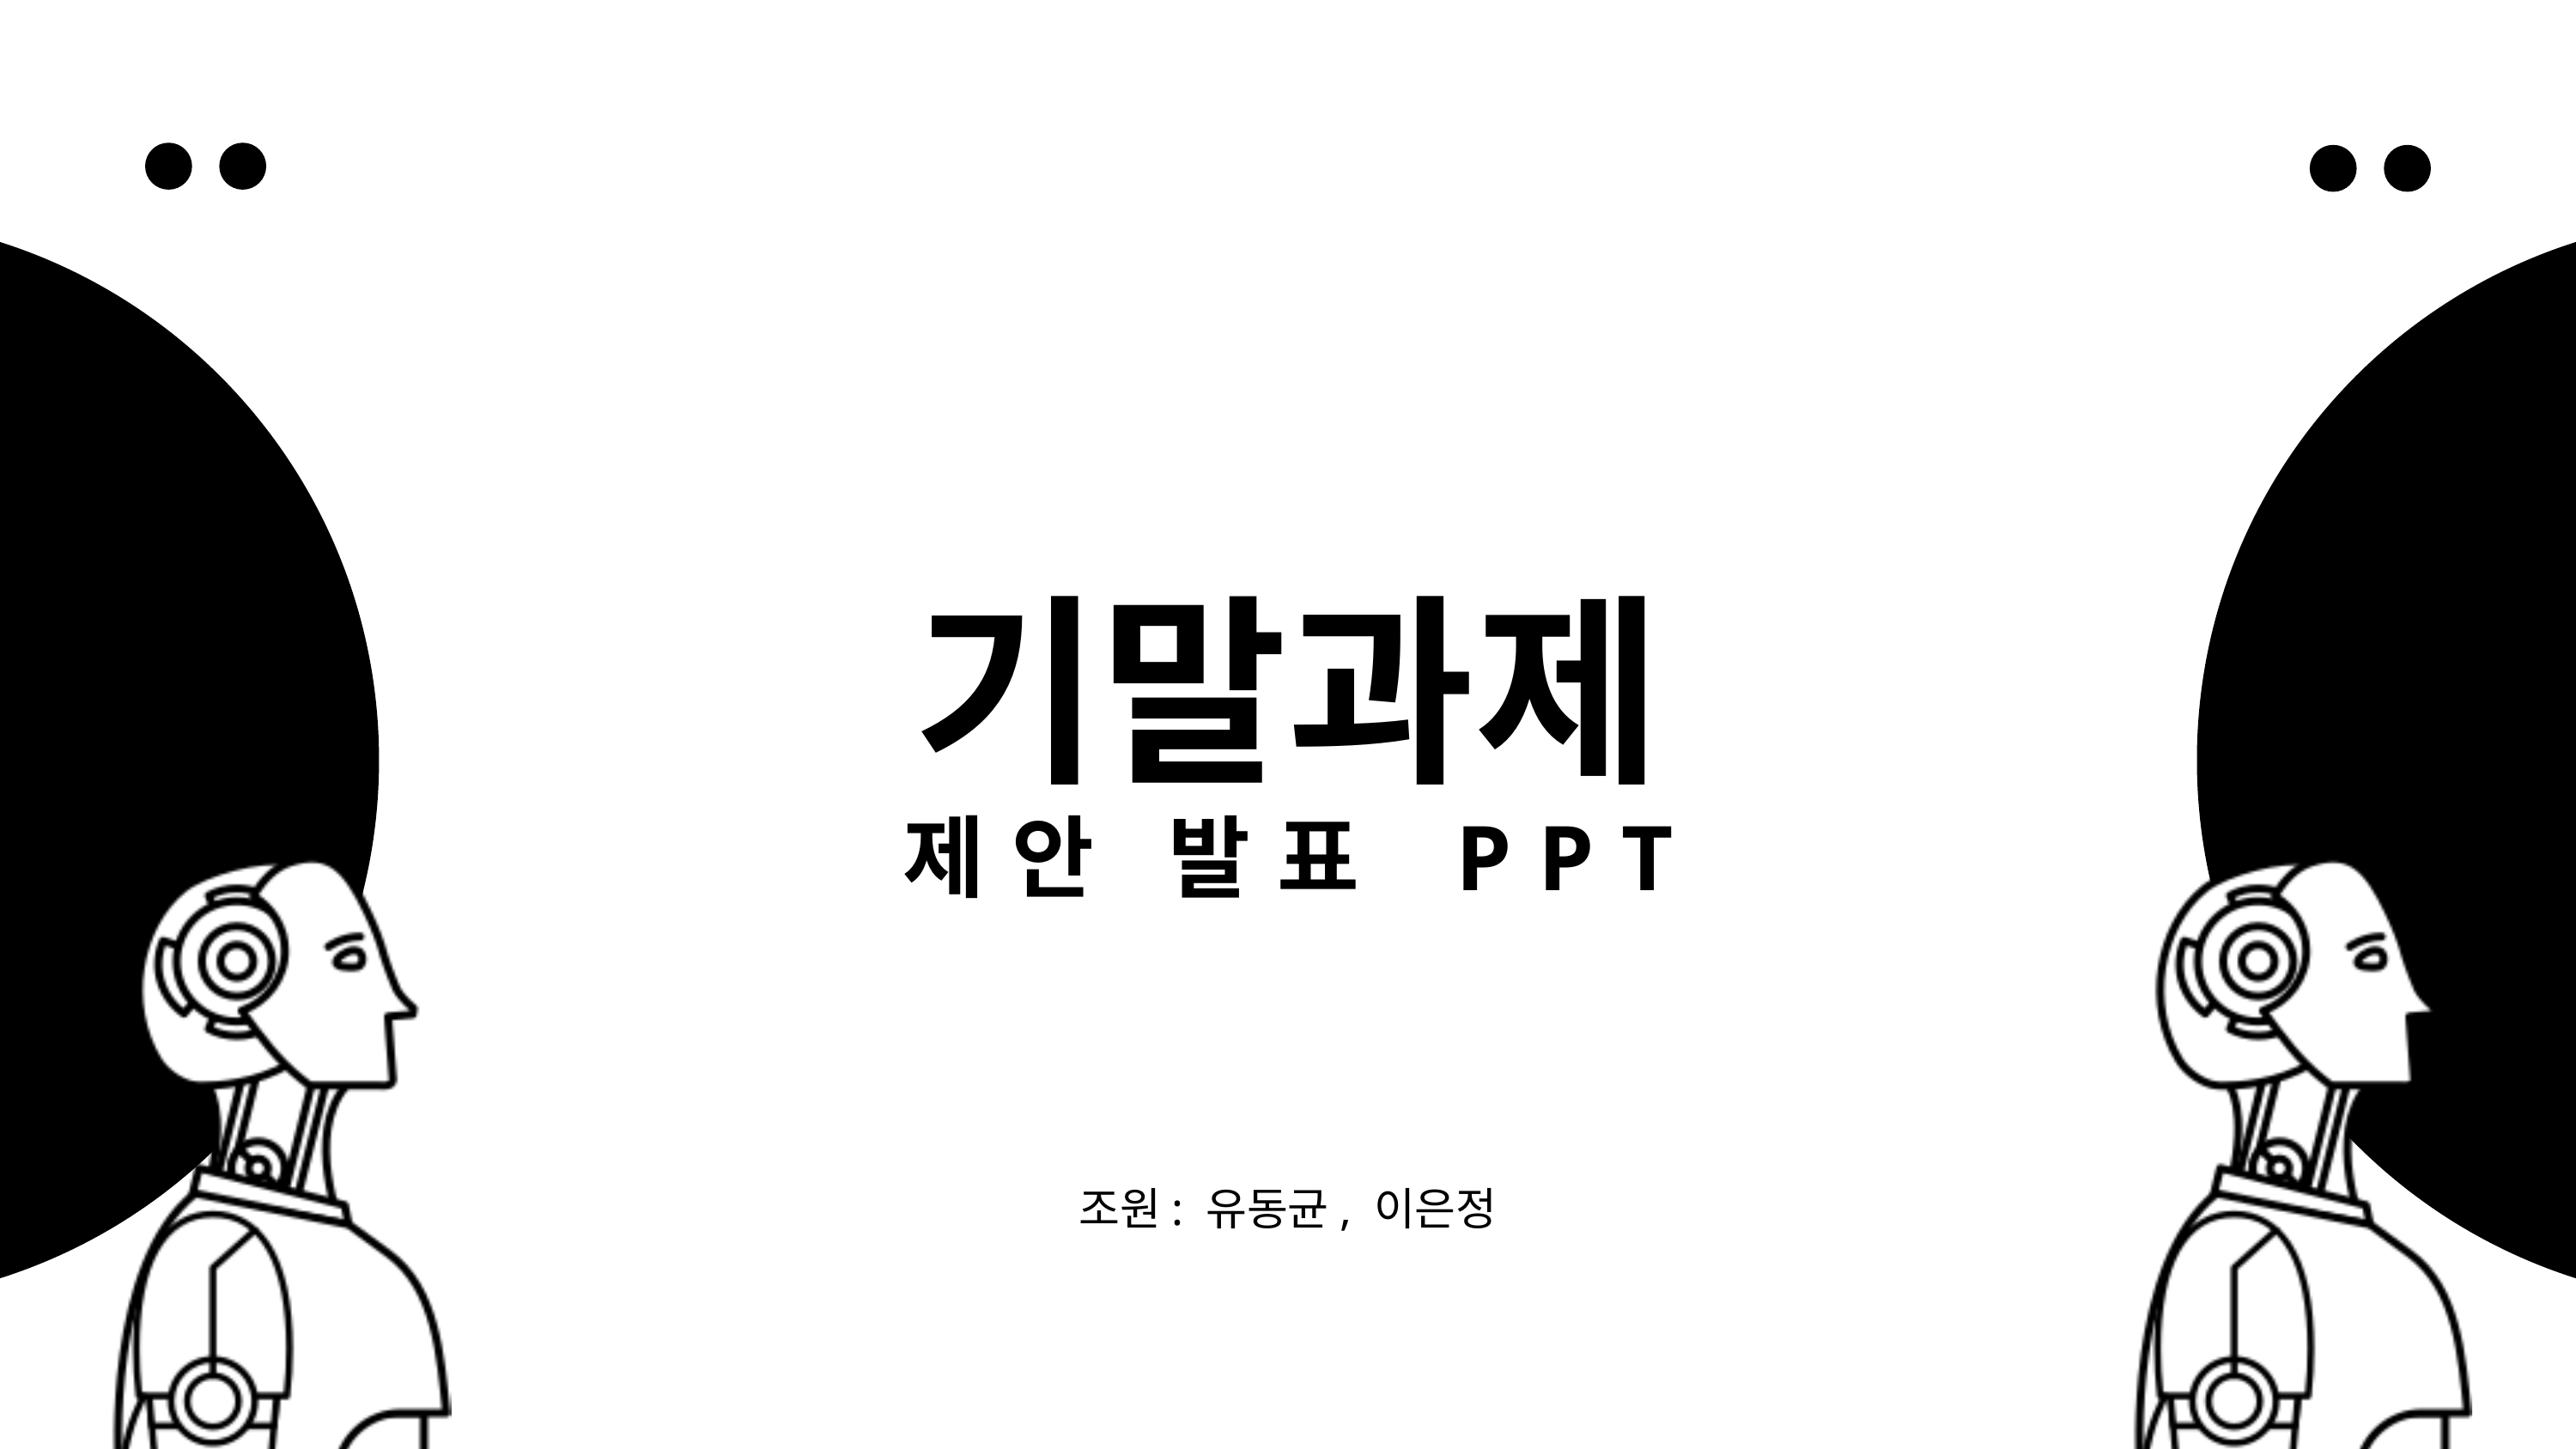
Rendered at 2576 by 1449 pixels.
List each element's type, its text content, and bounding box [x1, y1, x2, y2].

text_box 기말과제 [509, 523, 2066, 809]
text_box [2124, 846, 2473, 1449]
text_box [103, 846, 452, 1449]
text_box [2309, 144, 2432, 192]
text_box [2196, 216, 2576, 1304]
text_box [144, 142, 267, 191]
text_box 조원: 유동균, 이은정 [665, 1172, 1911, 1235]
text_box 제안 발표 PPT [698, 783, 1878, 908]
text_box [0, 216, 380, 1304]
